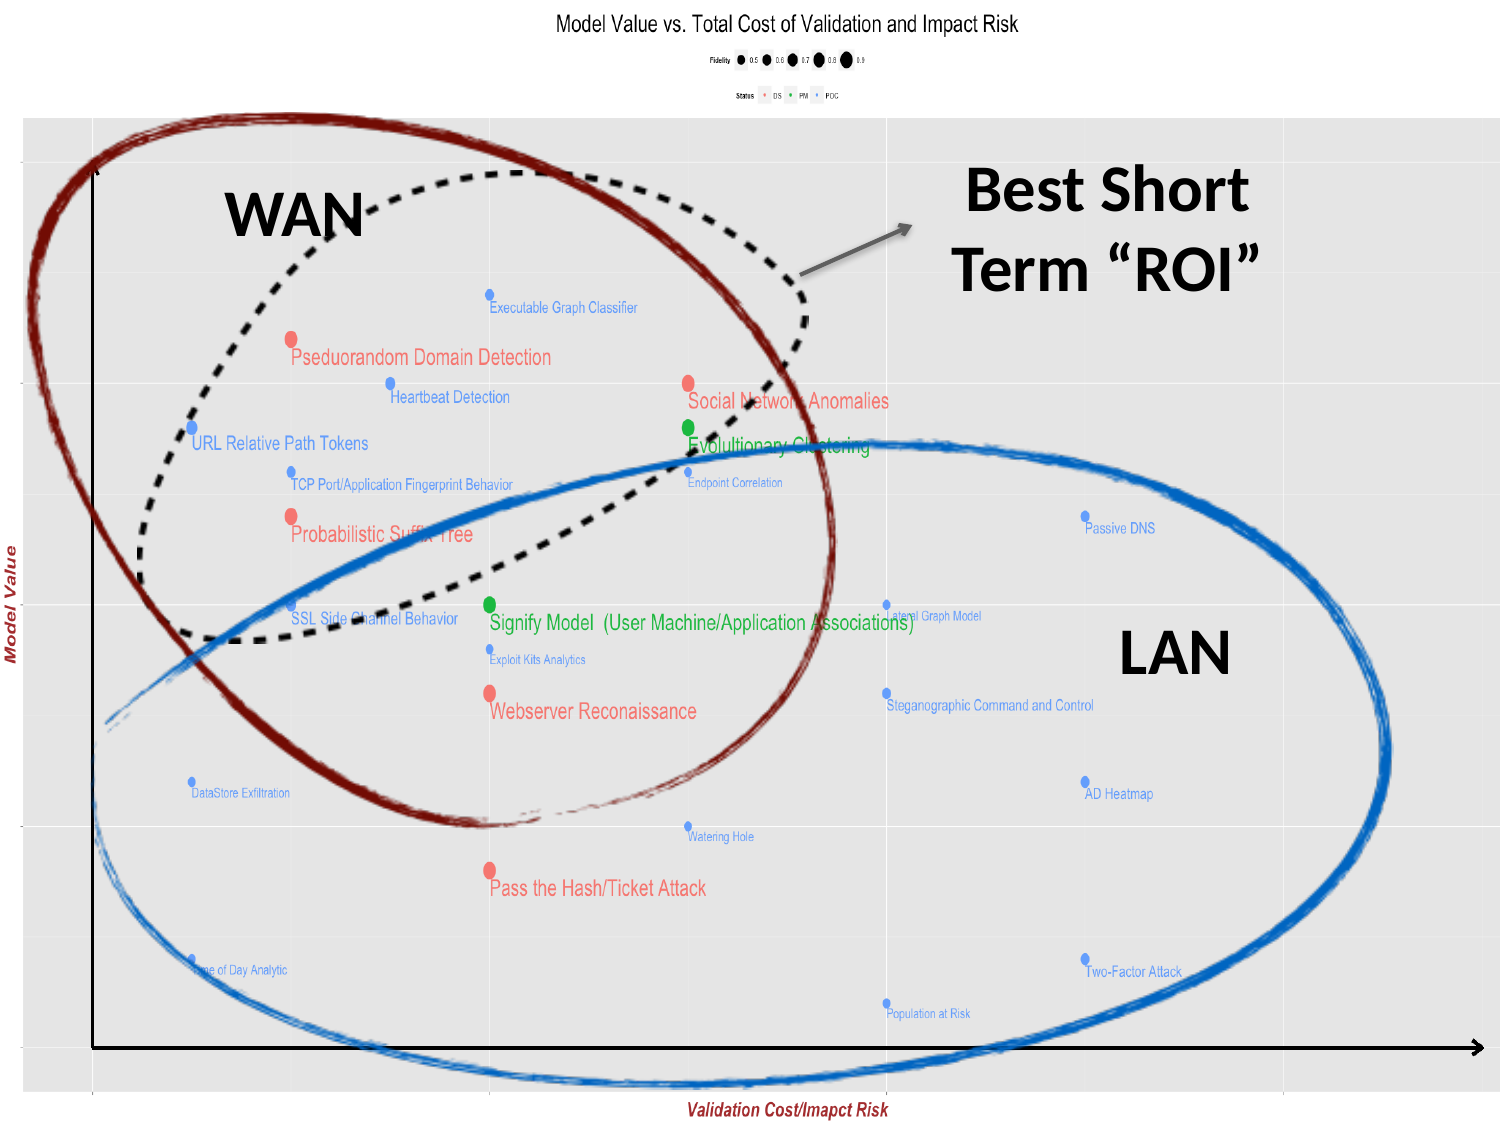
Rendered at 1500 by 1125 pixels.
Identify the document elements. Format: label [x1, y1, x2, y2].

picture [0, 0, 1500, 1125]
text_box [799, 224, 913, 276]
